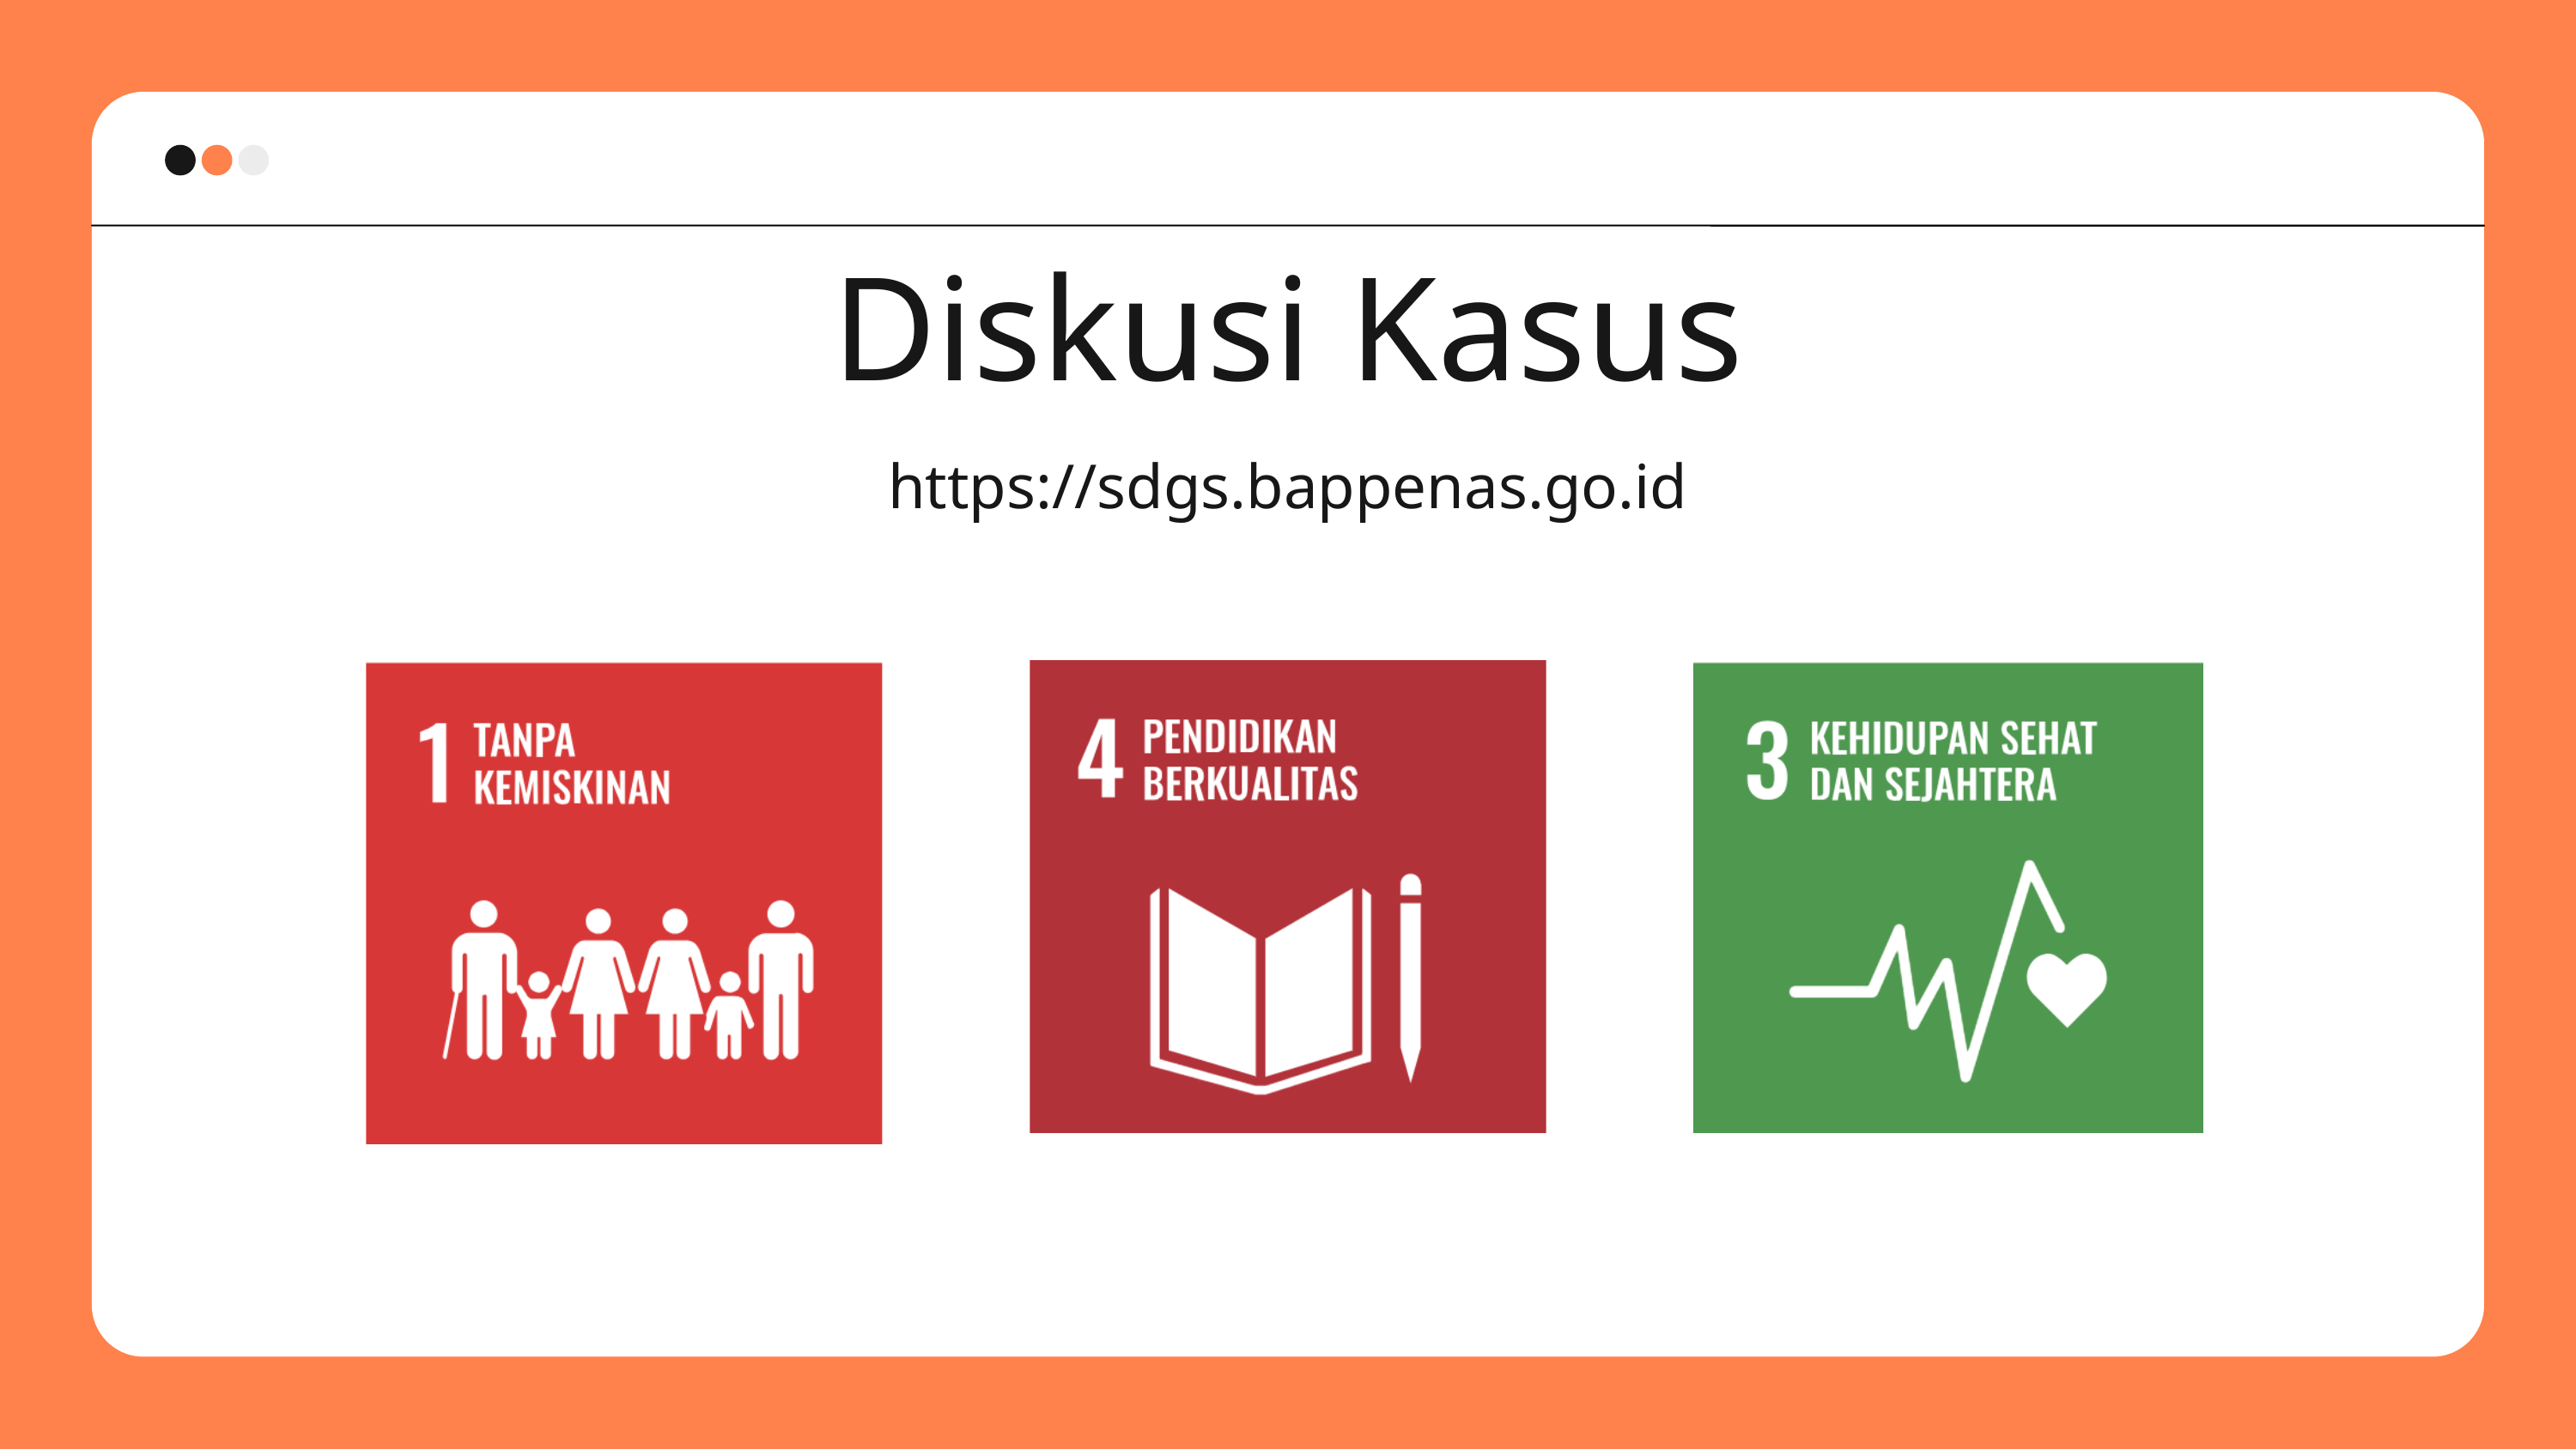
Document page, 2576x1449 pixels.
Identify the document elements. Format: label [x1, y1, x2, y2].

text_box [91, 91, 2485, 1357]
